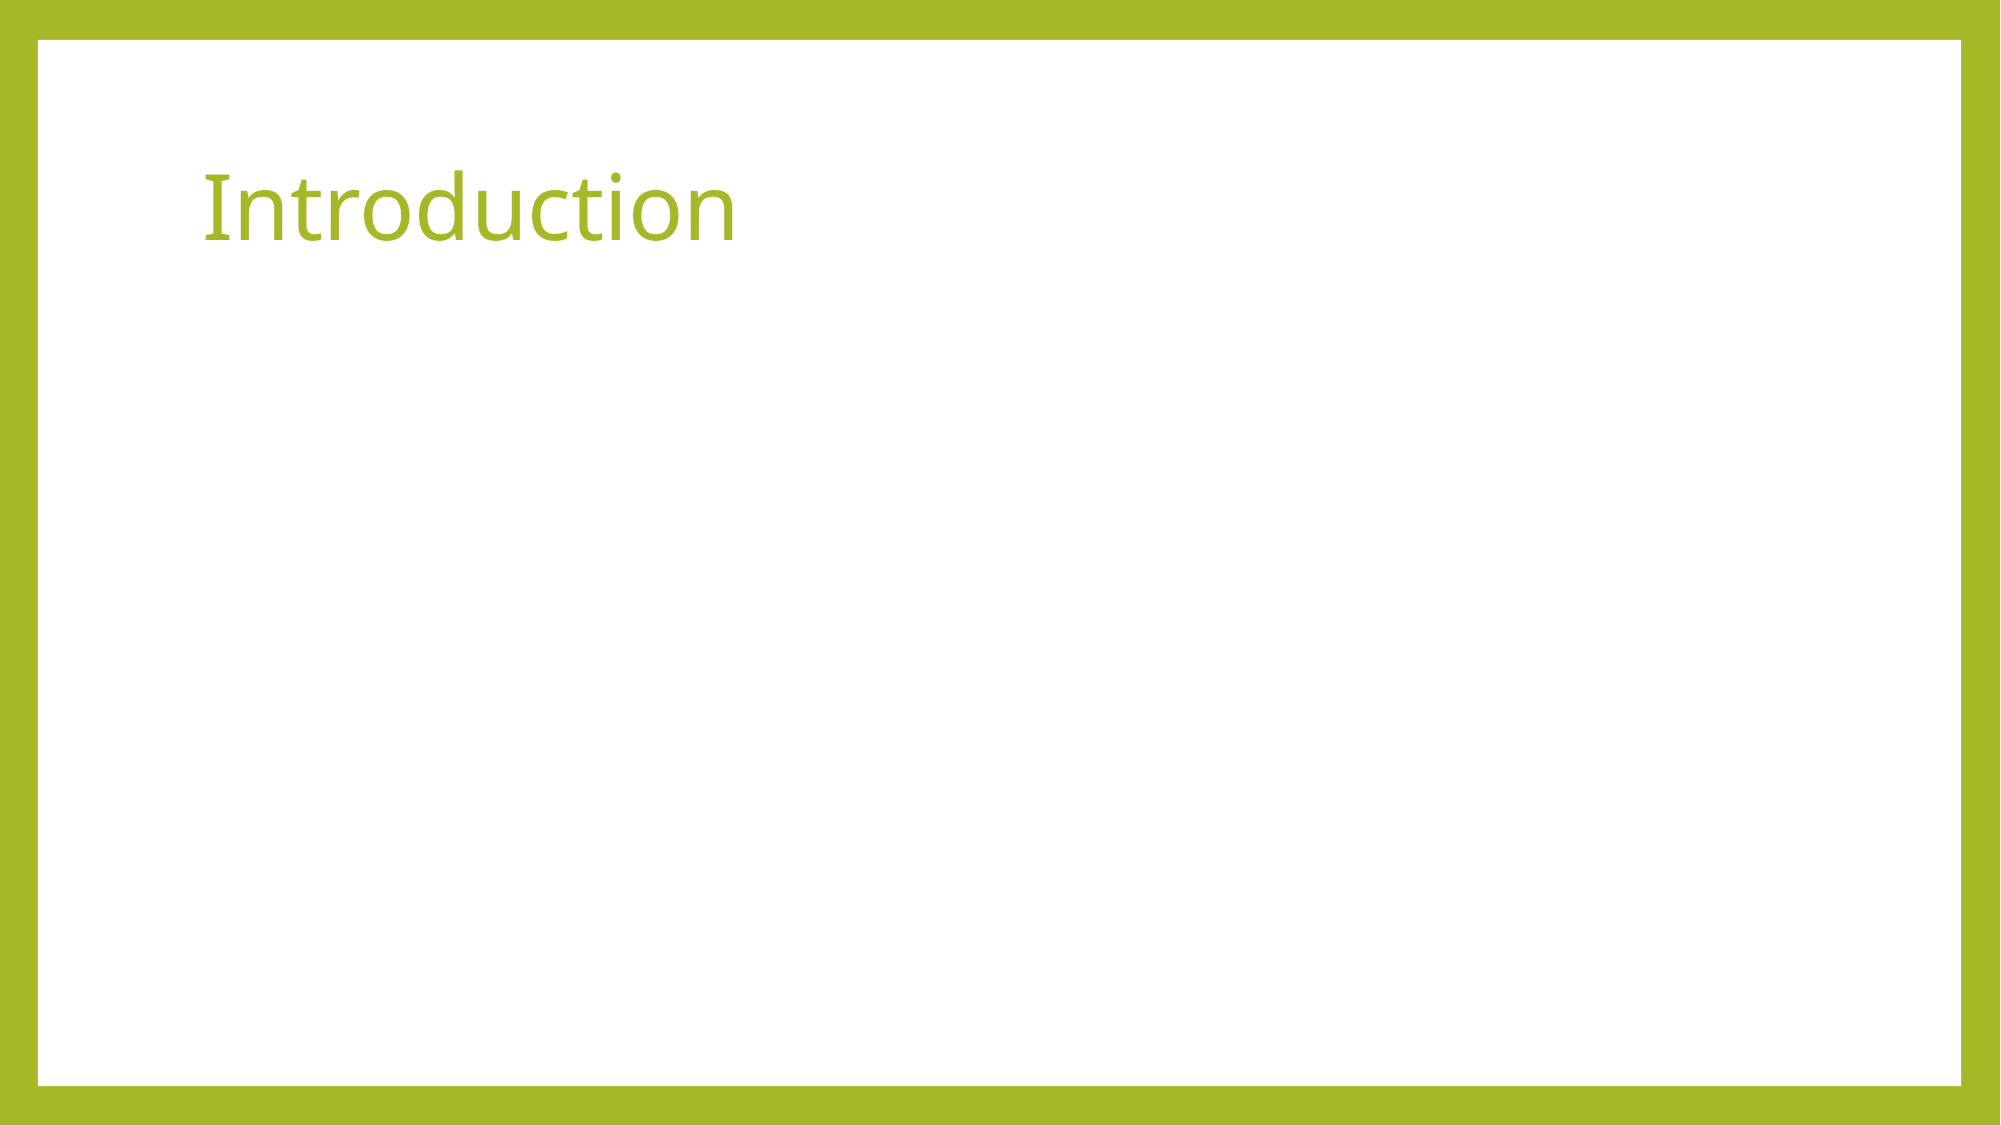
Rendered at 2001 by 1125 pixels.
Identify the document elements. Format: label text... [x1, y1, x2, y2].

title Introduction [187, 99, 1808, 323]
